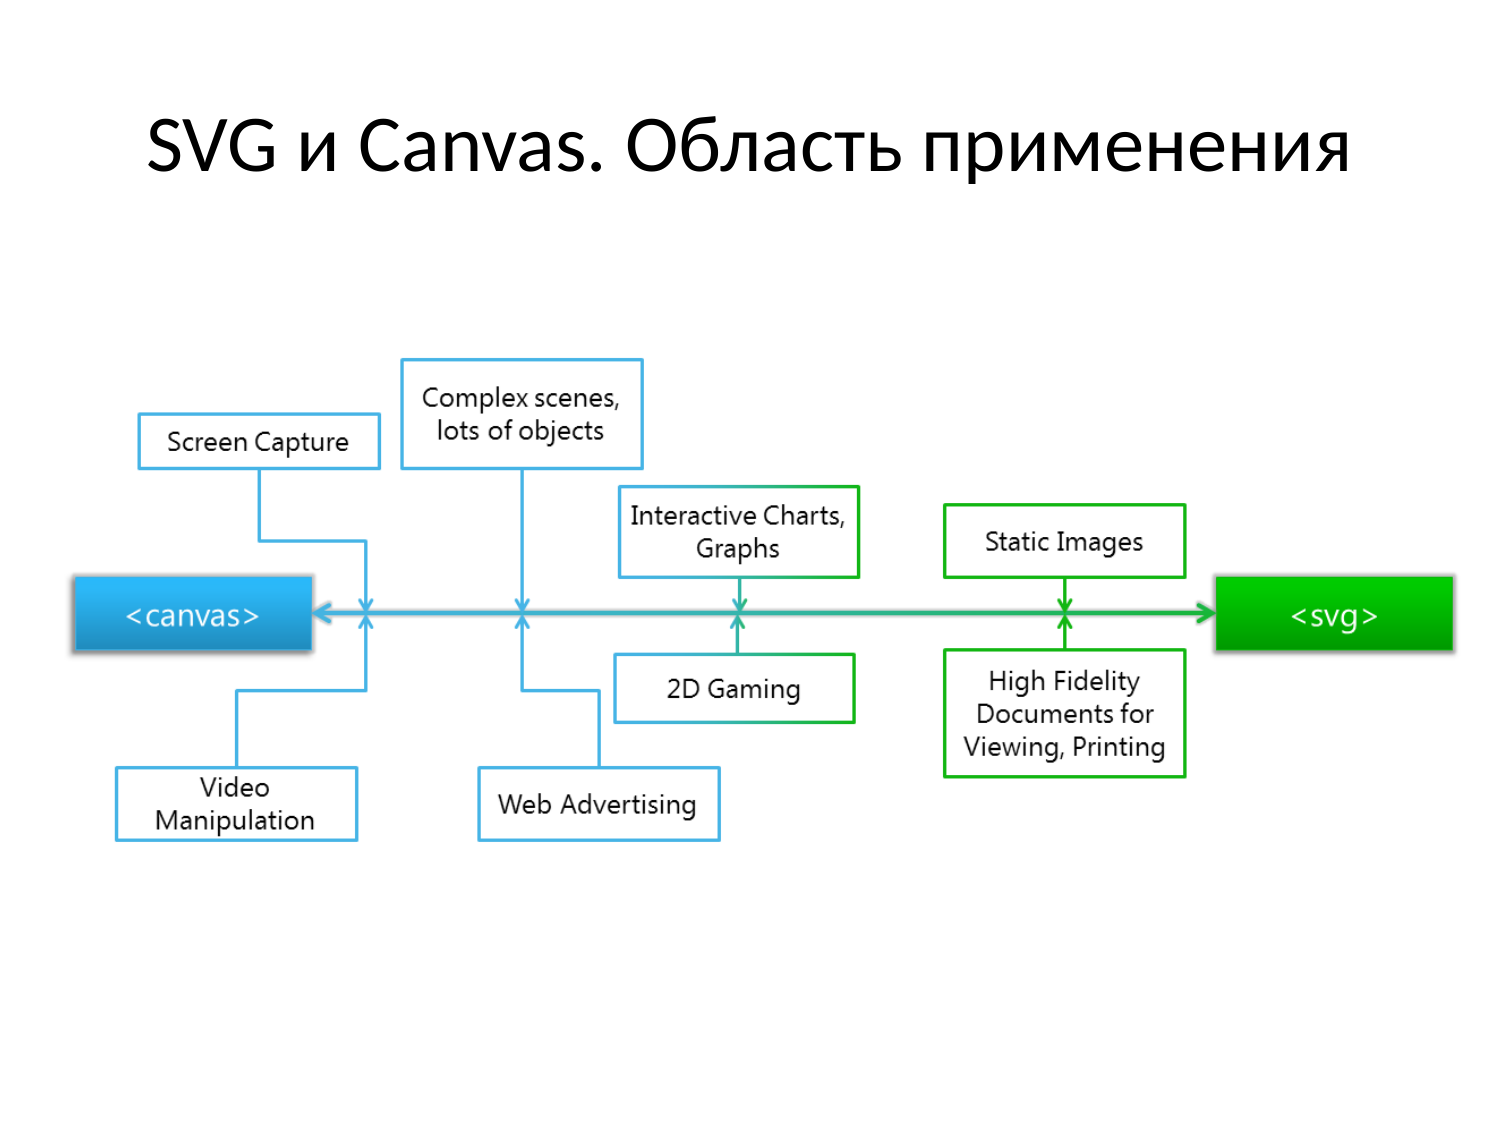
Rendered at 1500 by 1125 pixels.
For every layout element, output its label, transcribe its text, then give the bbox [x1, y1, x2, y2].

title SVG и Canvas. Область применения [75, 45, 1425, 194]
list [64, 195, 1463, 1012]
